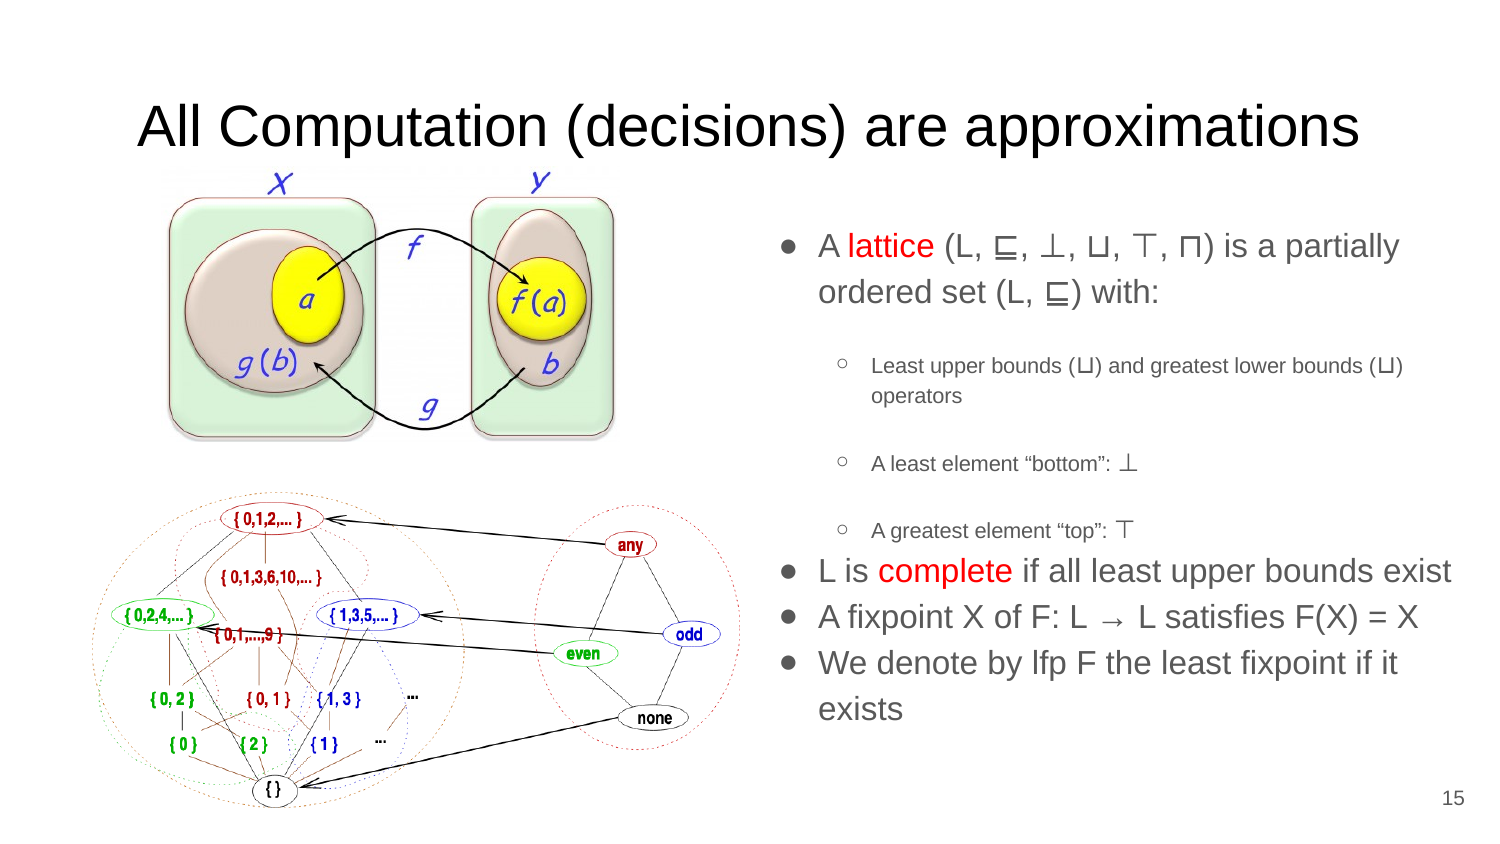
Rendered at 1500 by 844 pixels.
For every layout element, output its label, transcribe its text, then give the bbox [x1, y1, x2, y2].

title All Computation (decisions) are approximations [51, 72, 1449, 167]
list A lattice (L, ⊑, ⊥, ⊔, ⊤, ⊓) is a partially ordered set (L, ⊑) with: Least upper bounds (⊔) and greatest lower bounds (⊔) operators A least element “bottom”: ⊥ A greatest element “top”: ⊤ L is complete if all least upper bounds exist A fixpoint X of F: L → L satisfies F(X) = X We denote by lfp F the least fixpoint if it exists [750, 203, 1469, 764]
picture [161, 166, 621, 443]
picture [73, 483, 788, 830]
slide_number 15 [1389, 764, 1480, 830]
